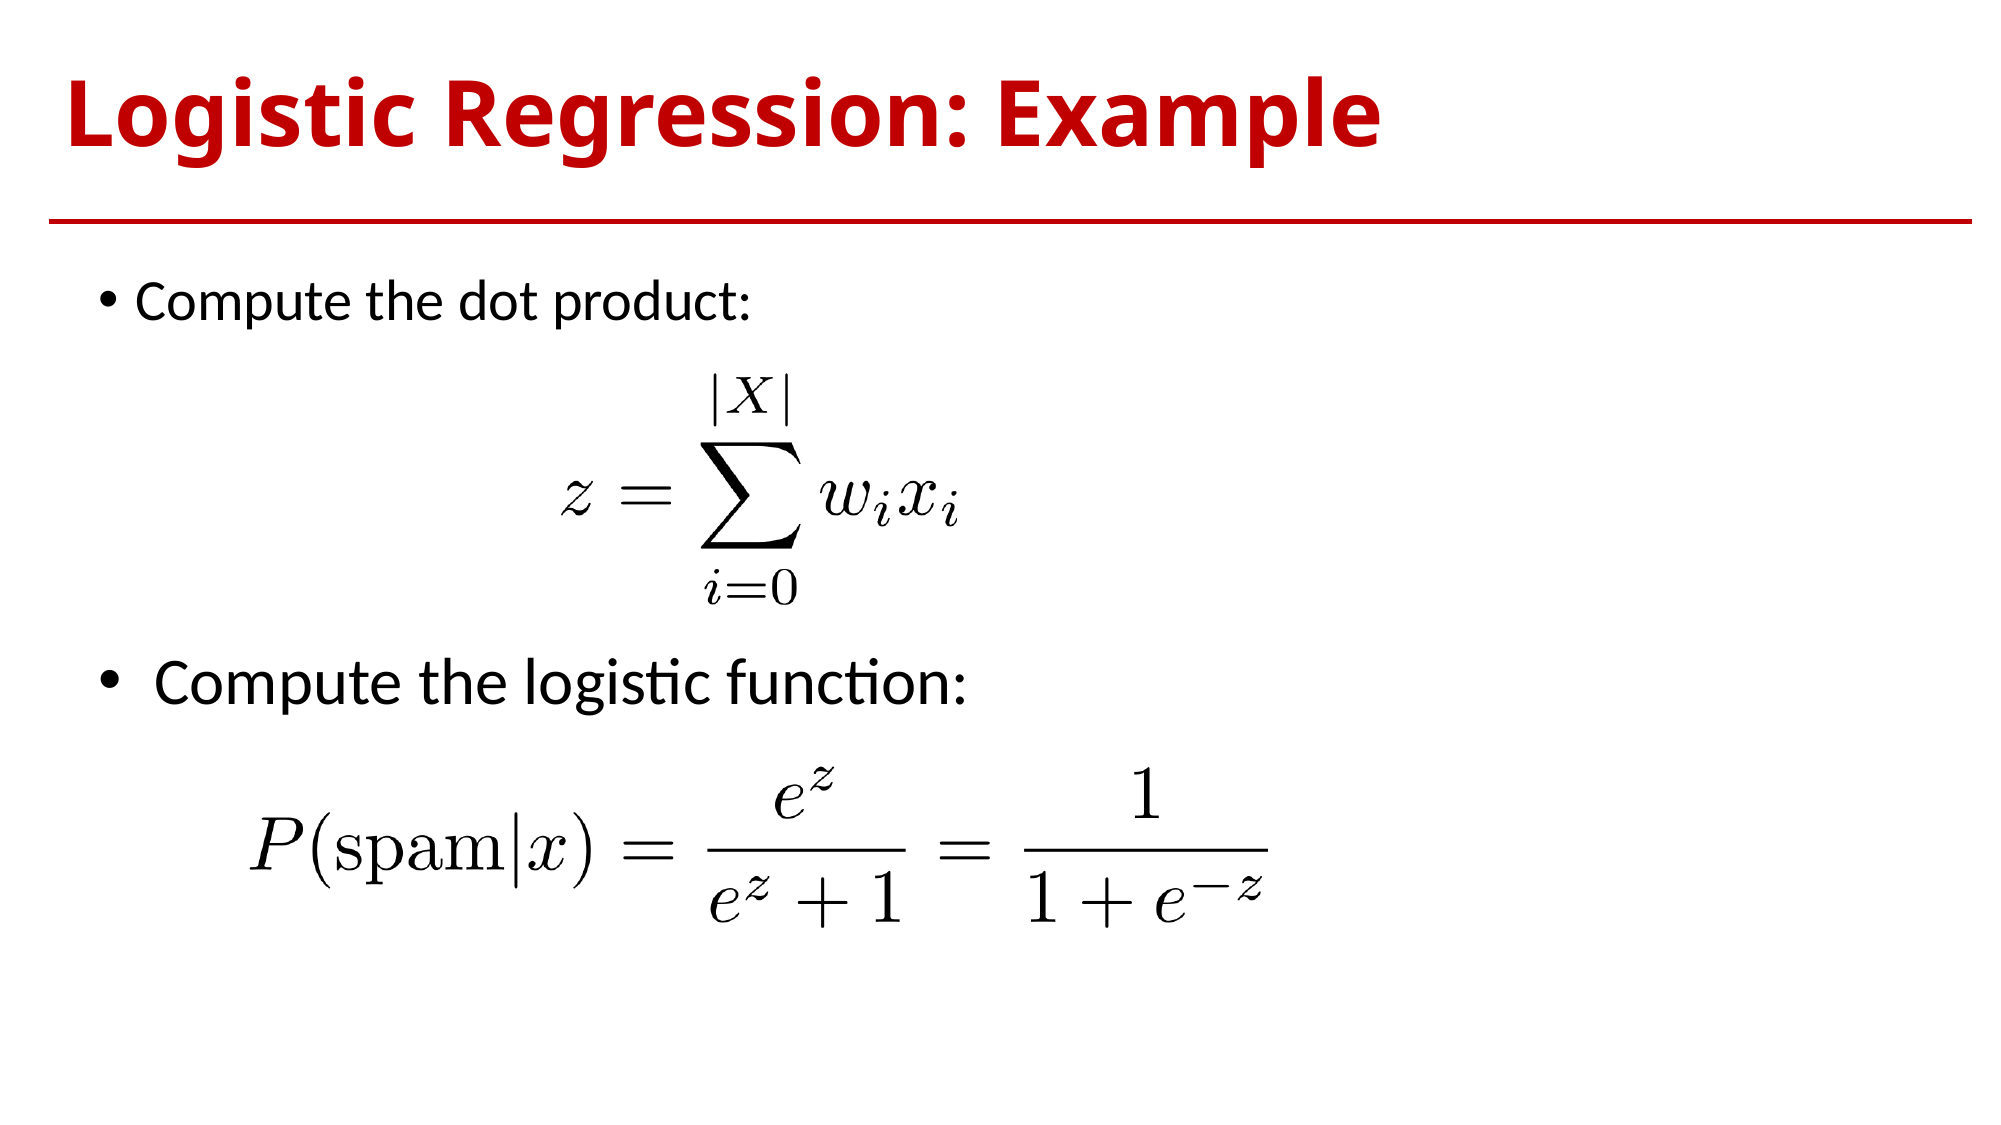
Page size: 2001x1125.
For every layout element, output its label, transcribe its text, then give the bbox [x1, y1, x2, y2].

picture [248, 766, 1268, 928]
list Compute the dot product: [83, 262, 1434, 373]
picture [560, 372, 957, 605]
text_box Compute the logistic function: [90, 630, 1426, 741]
title Logistic Regression: Example [48, 41, 1972, 192]
